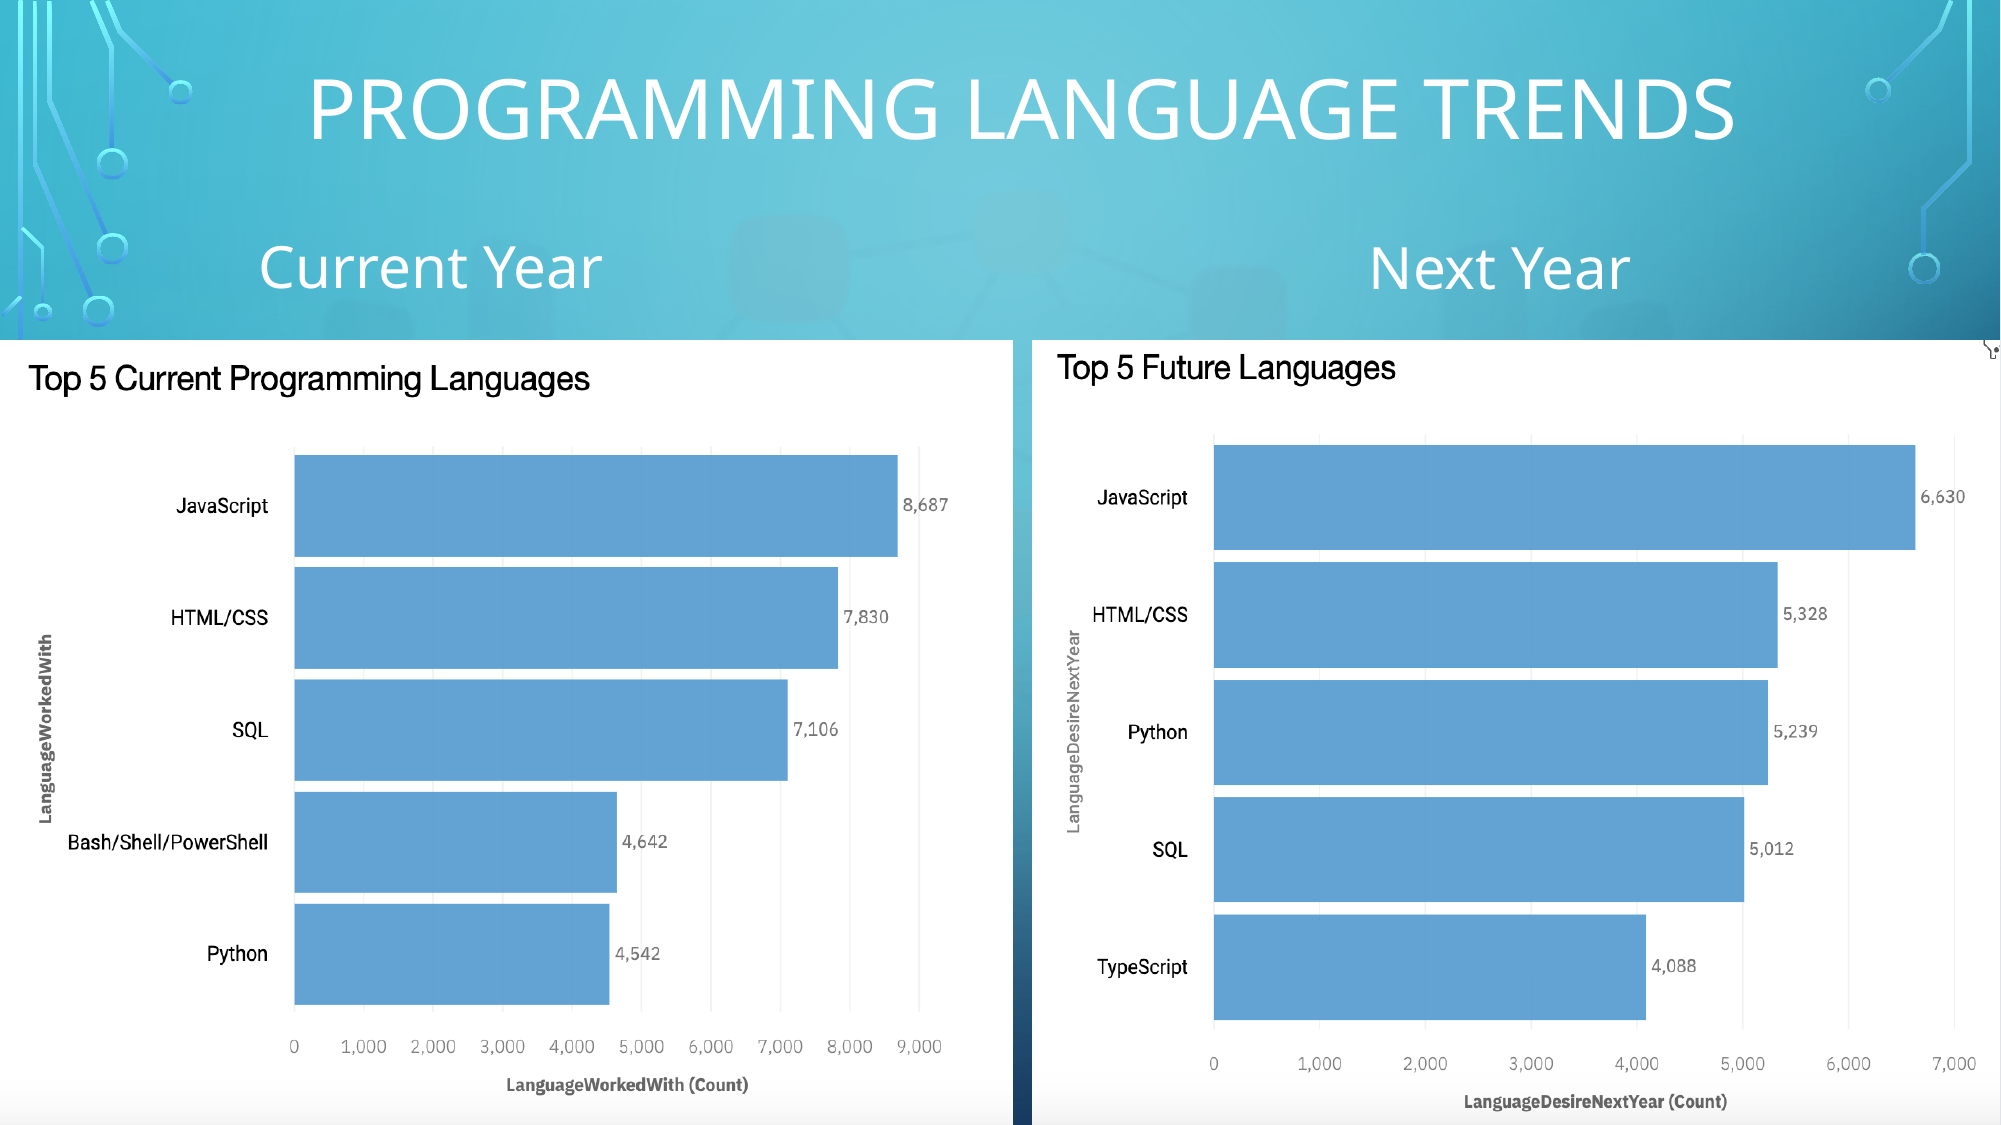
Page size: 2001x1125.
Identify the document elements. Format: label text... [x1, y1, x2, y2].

list Current Year [0, 209, 1595, 411]
list Next Year [1353, 209, 1650, 293]
text_box [1013, 411, 1031, 1014]
picture [0, 339, 1013, 1125]
picture [1031, 339, 2000, 1125]
title PROGRAMMING LANGUAGE TRENDS [209, 11, 1835, 215]
